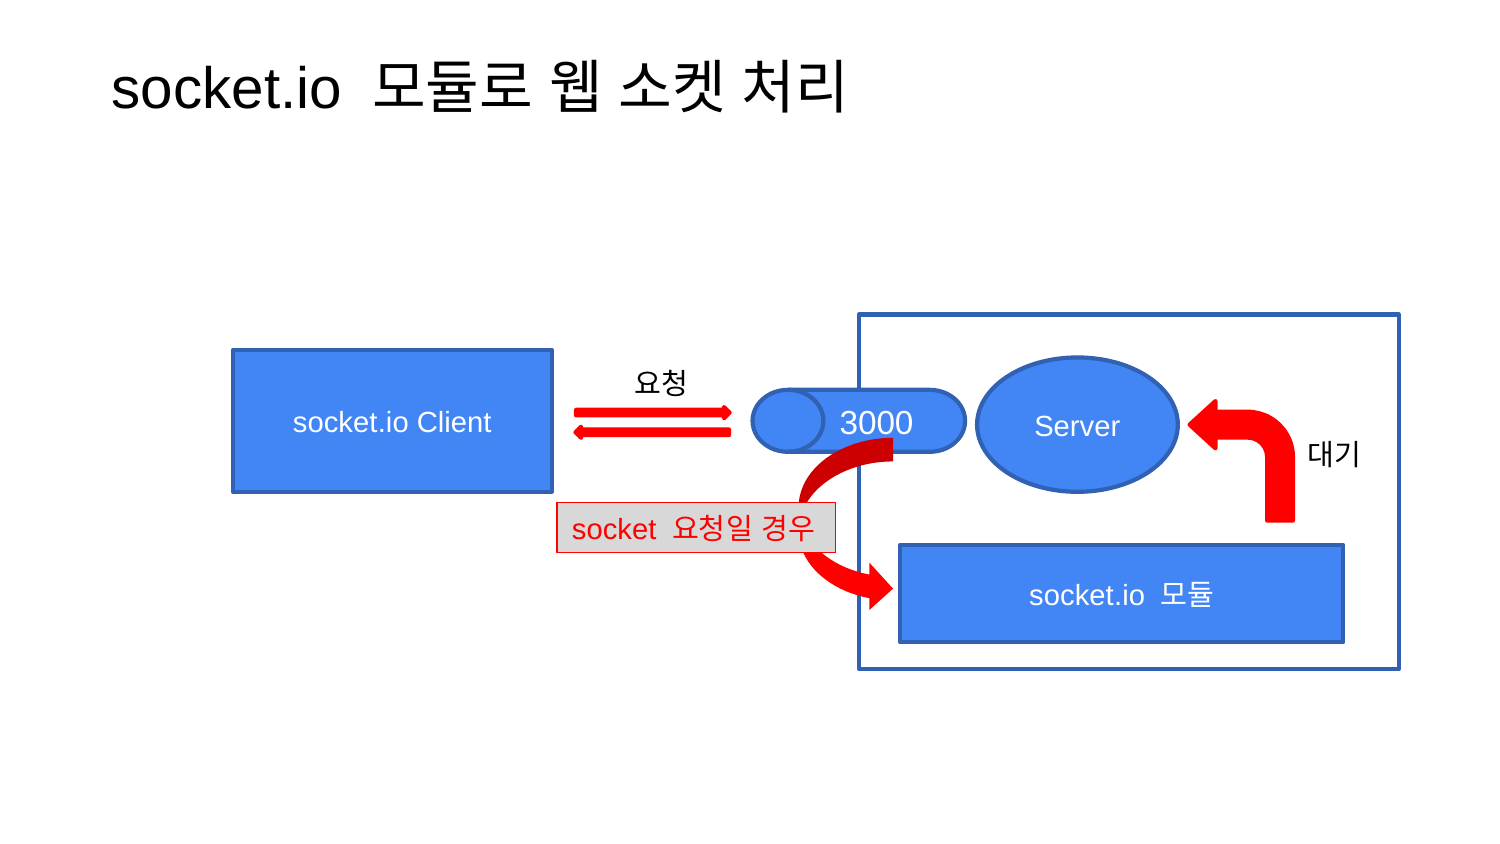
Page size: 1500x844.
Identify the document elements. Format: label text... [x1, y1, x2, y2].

text_box [858, 314, 1399, 669]
text_box [576, 407, 730, 419]
text_box socket.io 모듈 [900, 544, 1344, 643]
text_box socket 요청일 경우 [556, 502, 836, 553]
text_box [1189, 401, 1293, 521]
text_box Server [977, 357, 1178, 492]
text_box [803, 553, 894, 610]
text_box 3000 [752, 389, 966, 452]
title socket.io 모듈로 웹 소켓 처리 [96, 35, 1500, 151]
text_box 대기 [1293, 429, 1383, 480]
text_box 요청 [619, 357, 709, 408]
text_box [575, 426, 730, 438]
text_box socket.io Client [232, 349, 552, 492]
